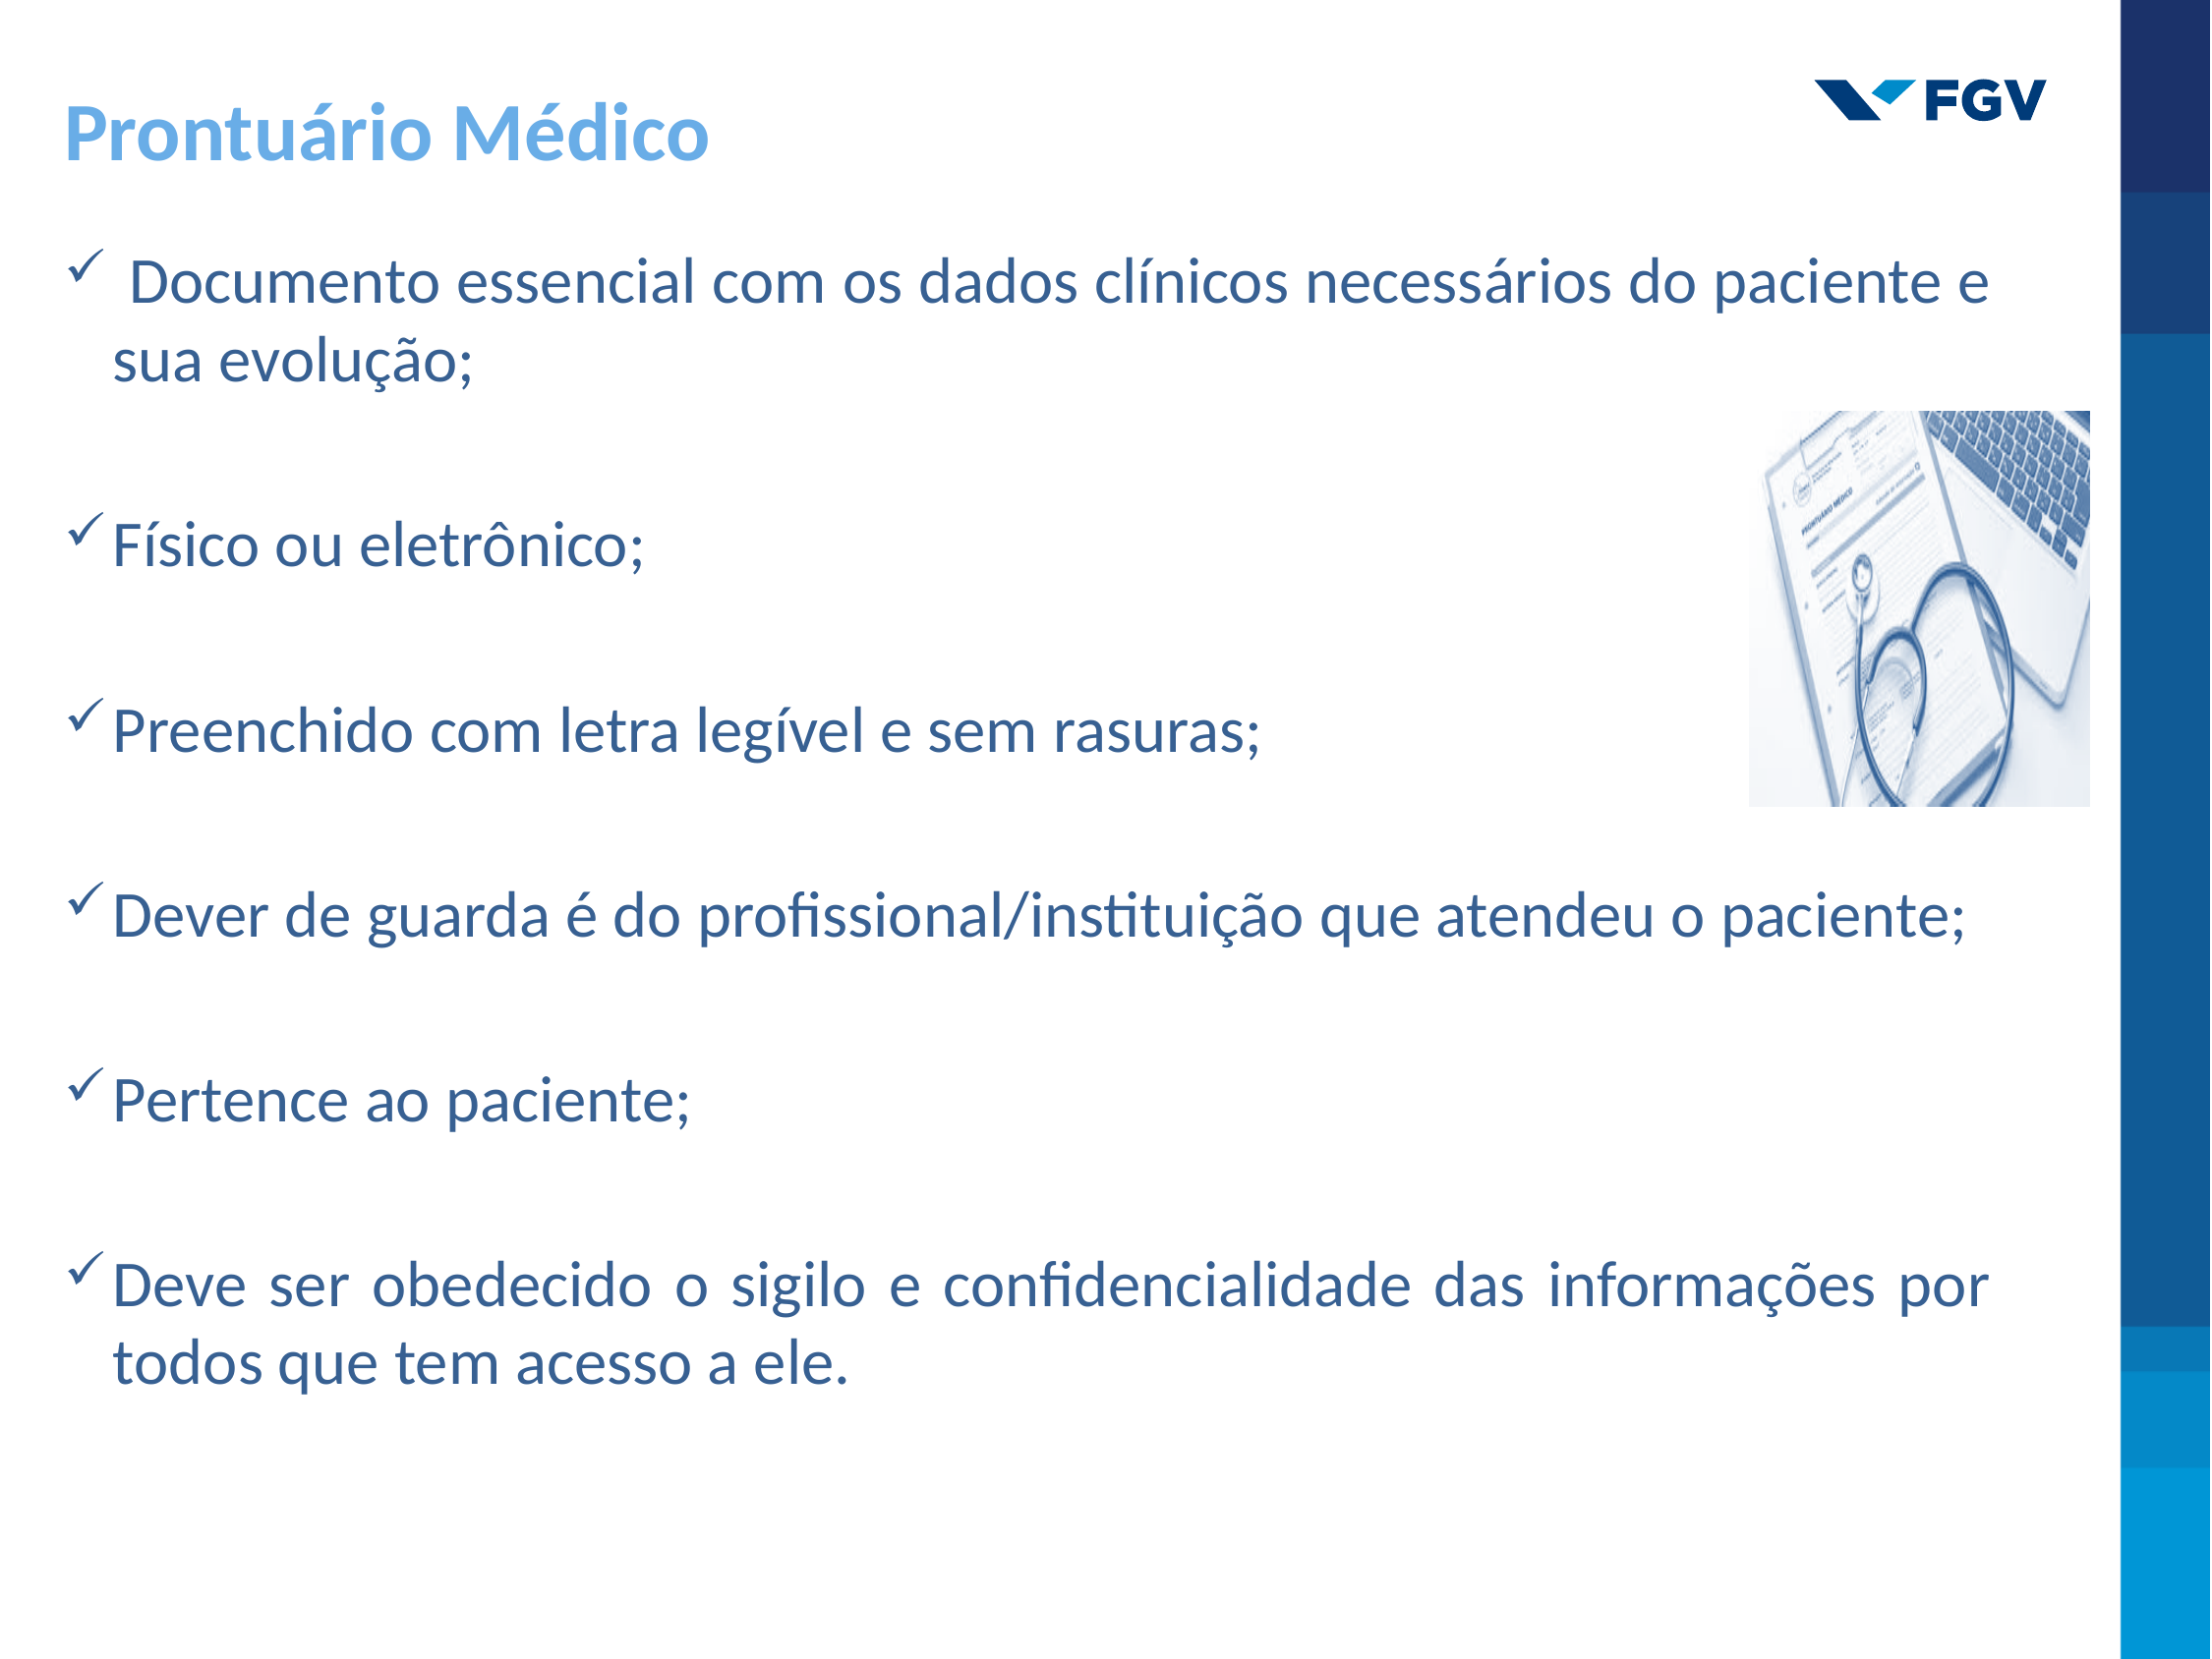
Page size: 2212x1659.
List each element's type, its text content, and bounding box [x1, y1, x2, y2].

picture [2, 0, 2210, 1659]
list Prontuário Médico [49, 49, 1745, 206]
list Documento essencial com os dados clínicos necessários do paciente e sua evolução; Físico ou eletrônico; Preenchido com letra legível e sem rasuras; Dever de guarda é do profissional/instituição que atendeu o paciente; Pertence ao paciente; Deve ser obedecido o sigilo e confidencialidade das informações por todos que tem acesso a ele. [49, 230, 2008, 1607]
